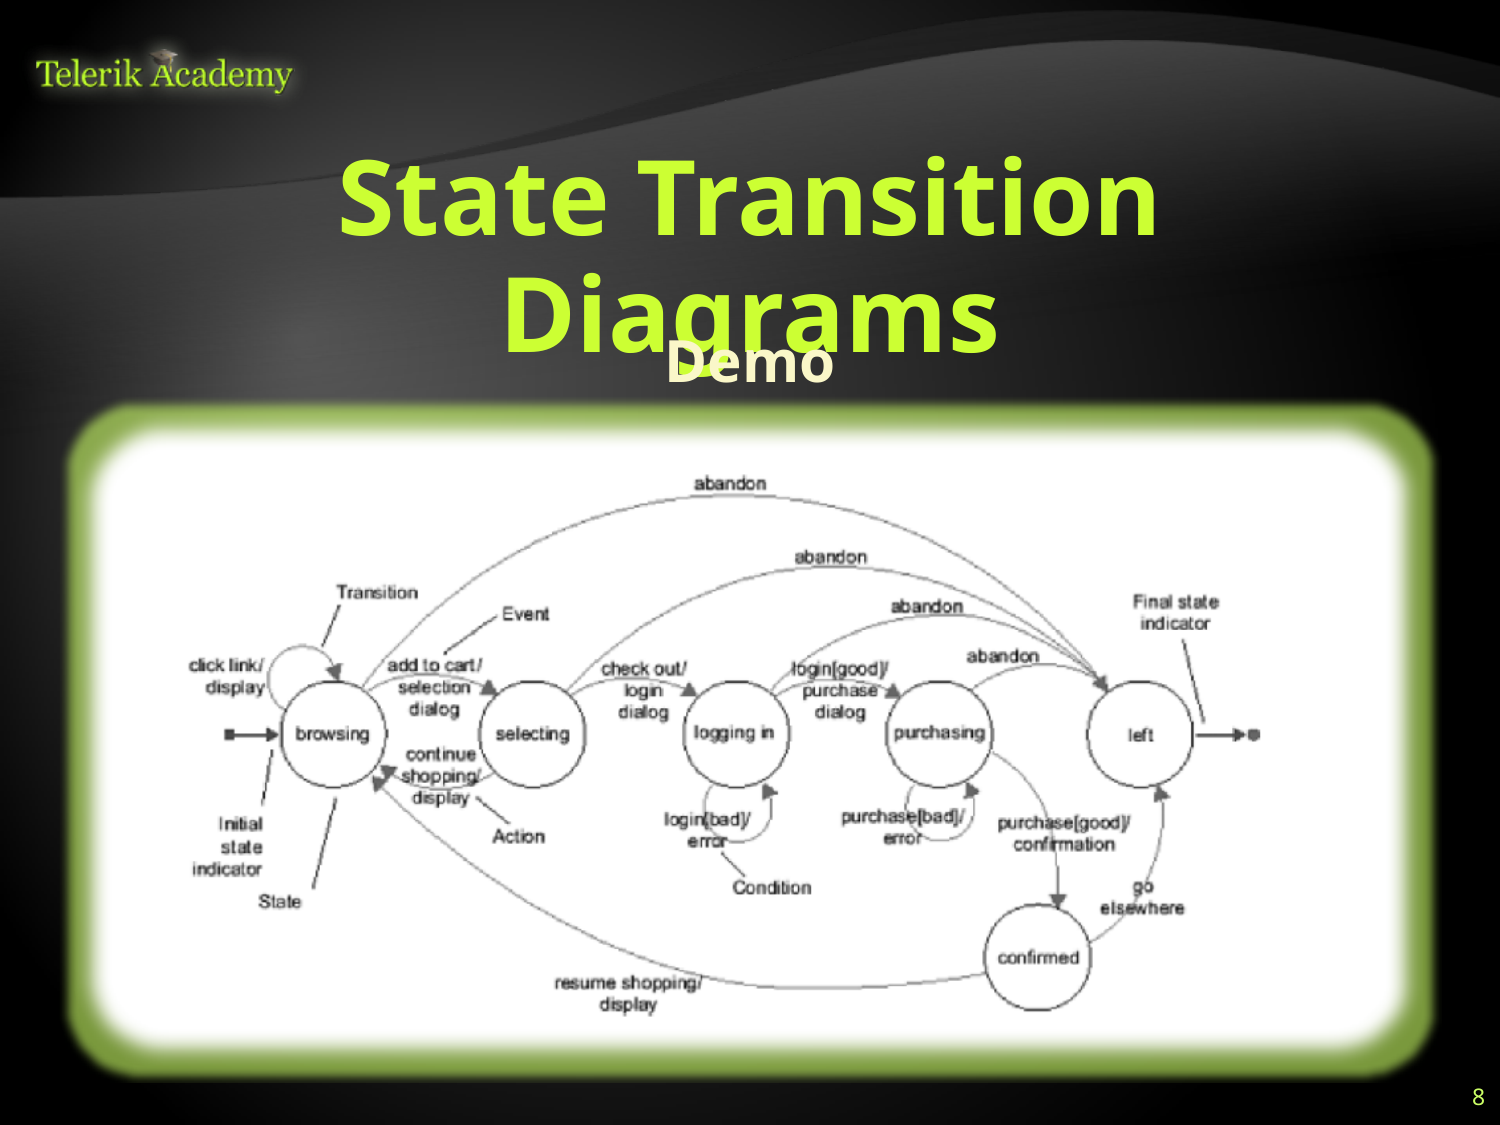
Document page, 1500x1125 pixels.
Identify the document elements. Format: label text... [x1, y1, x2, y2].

subtitle Demo [99, 312, 1400, 406]
picture [0, 0, 1500, 1125]
slide_number 8 [1425, 1074, 1500, 1113]
title State Transition Diagrams [99, 200, 1400, 312]
